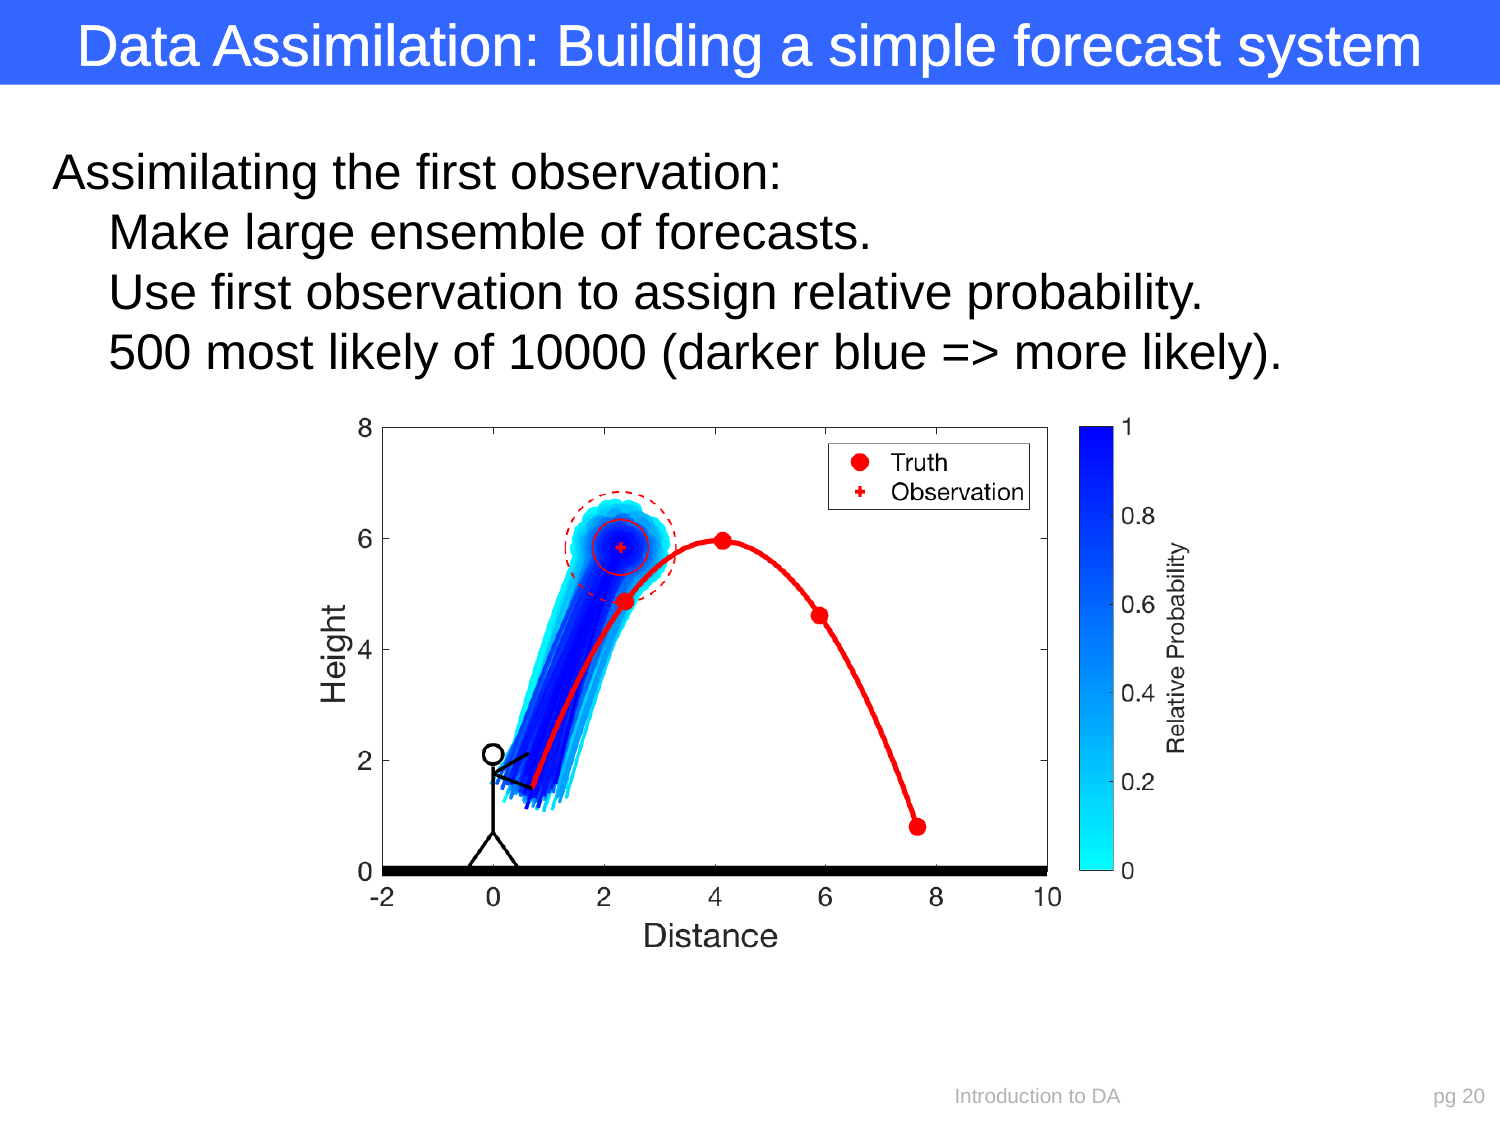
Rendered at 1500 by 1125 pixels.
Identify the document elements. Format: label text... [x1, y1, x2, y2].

footer Introduction to DA [725, 1065, 1350, 1125]
slide_number pg 20 [1350, 1065, 1500, 1125]
text_box Data Assimilation: Building a simple forecast system [0, 0, 1500, 85]
picture [270, 300, 1230, 1020]
text_box Assimilating the first observation: Make large ensemble of forecasts. Use first observation to assign relative probability. 500 most likely of 10000 (darker blue => more likely). [37, 132, 1425, 388]
